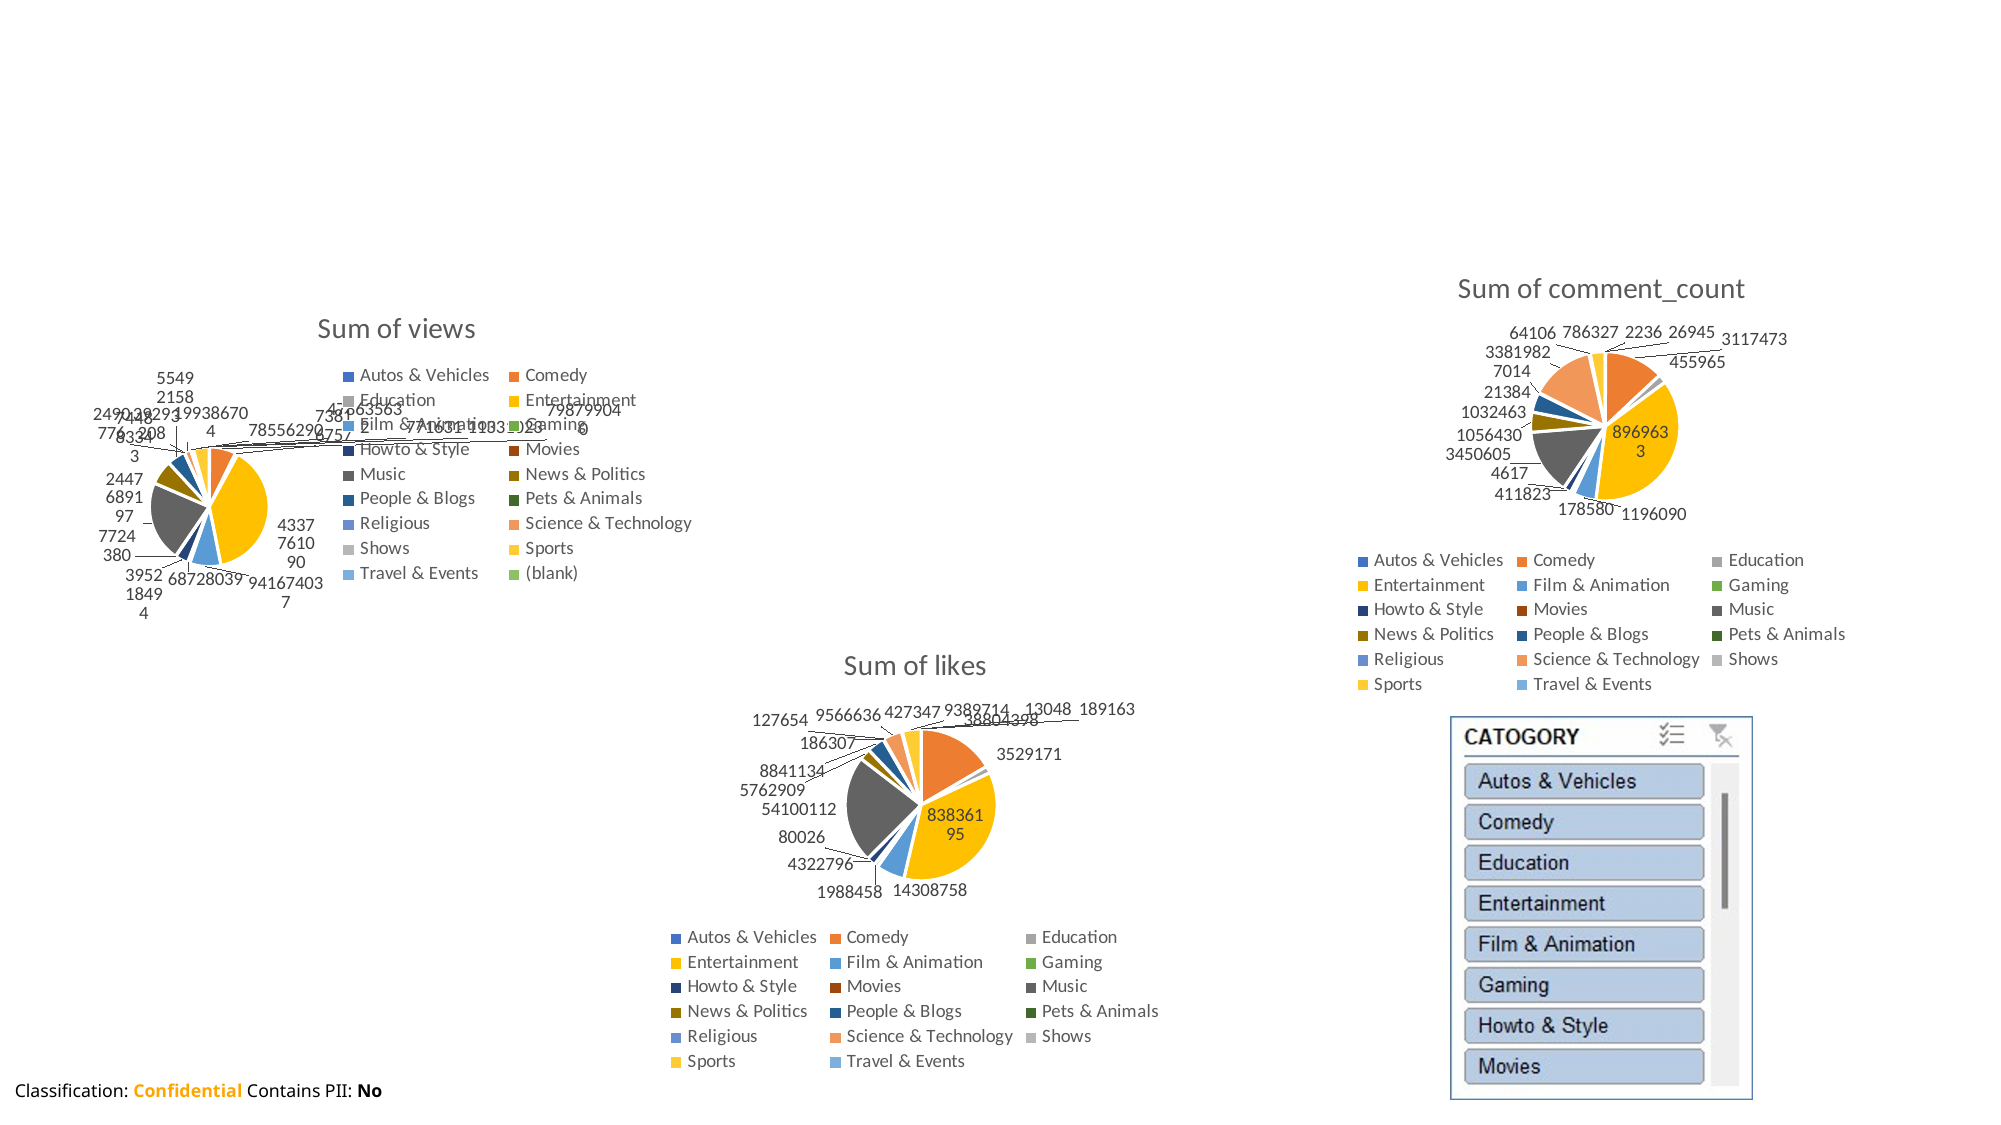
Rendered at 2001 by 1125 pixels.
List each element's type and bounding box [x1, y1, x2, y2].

picture [1450, 716, 1753, 1100]
chart [83, 250, 1977, 1078]
